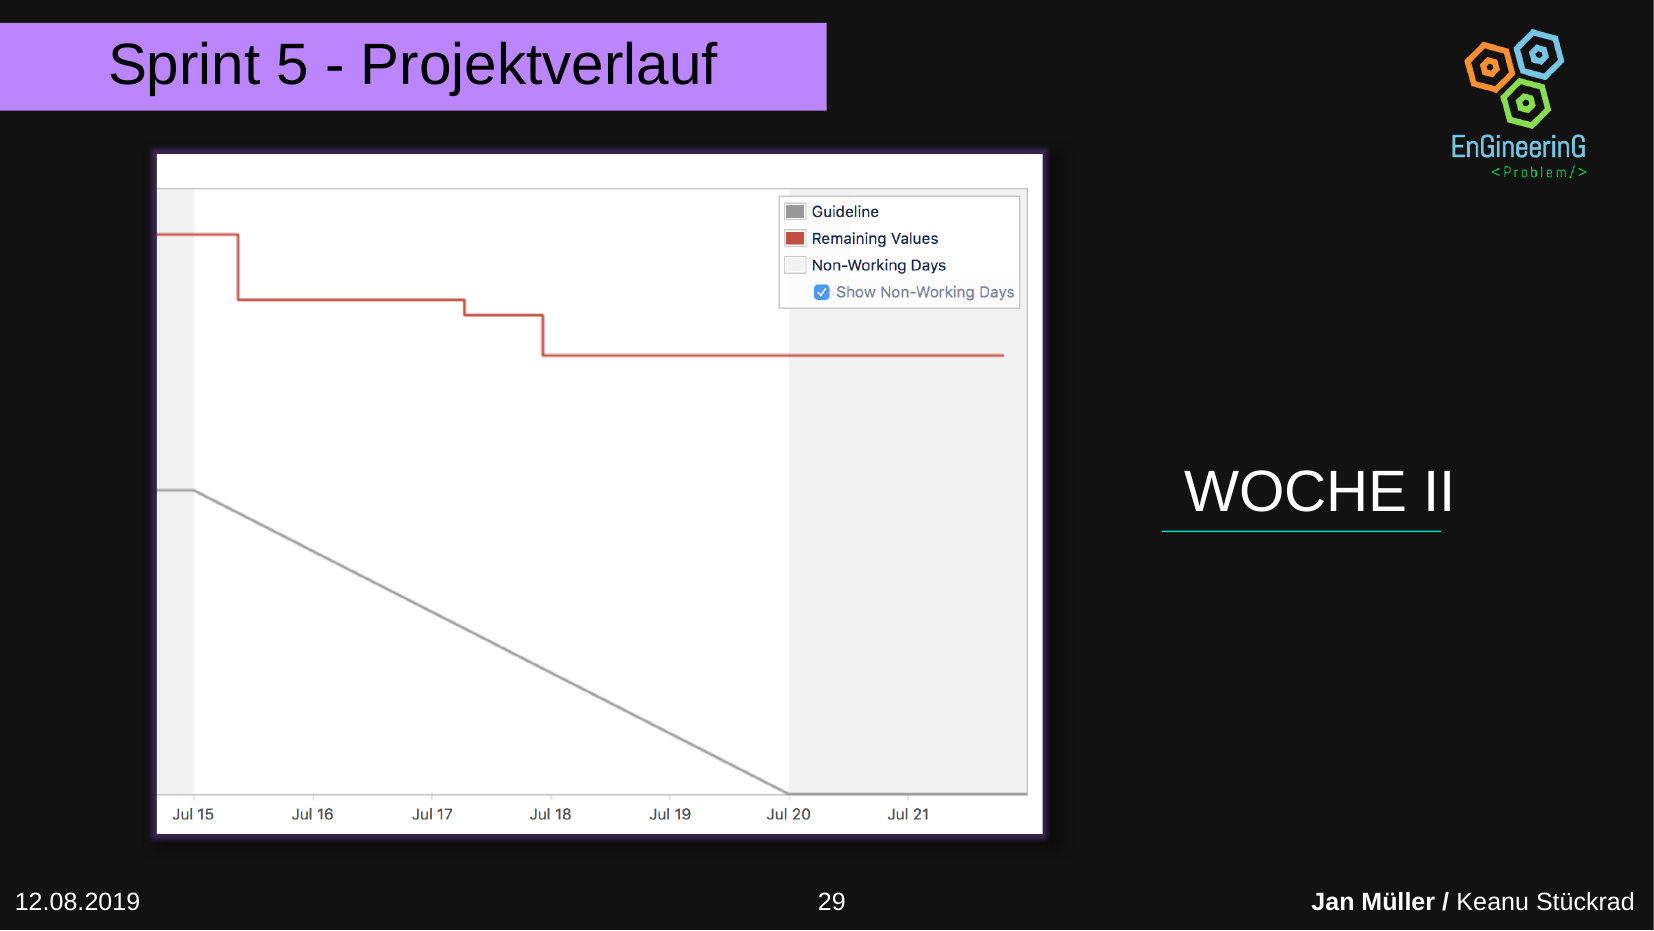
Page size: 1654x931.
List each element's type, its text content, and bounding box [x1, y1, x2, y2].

picture [156, 153, 1043, 834]
text_box Woche II [1169, 445, 1505, 531]
text_box Sprint 5 - Projektverlauf [0, 22, 827, 111]
picture [1382, 29, 1654, 185]
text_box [0, 877, 1654, 931]
